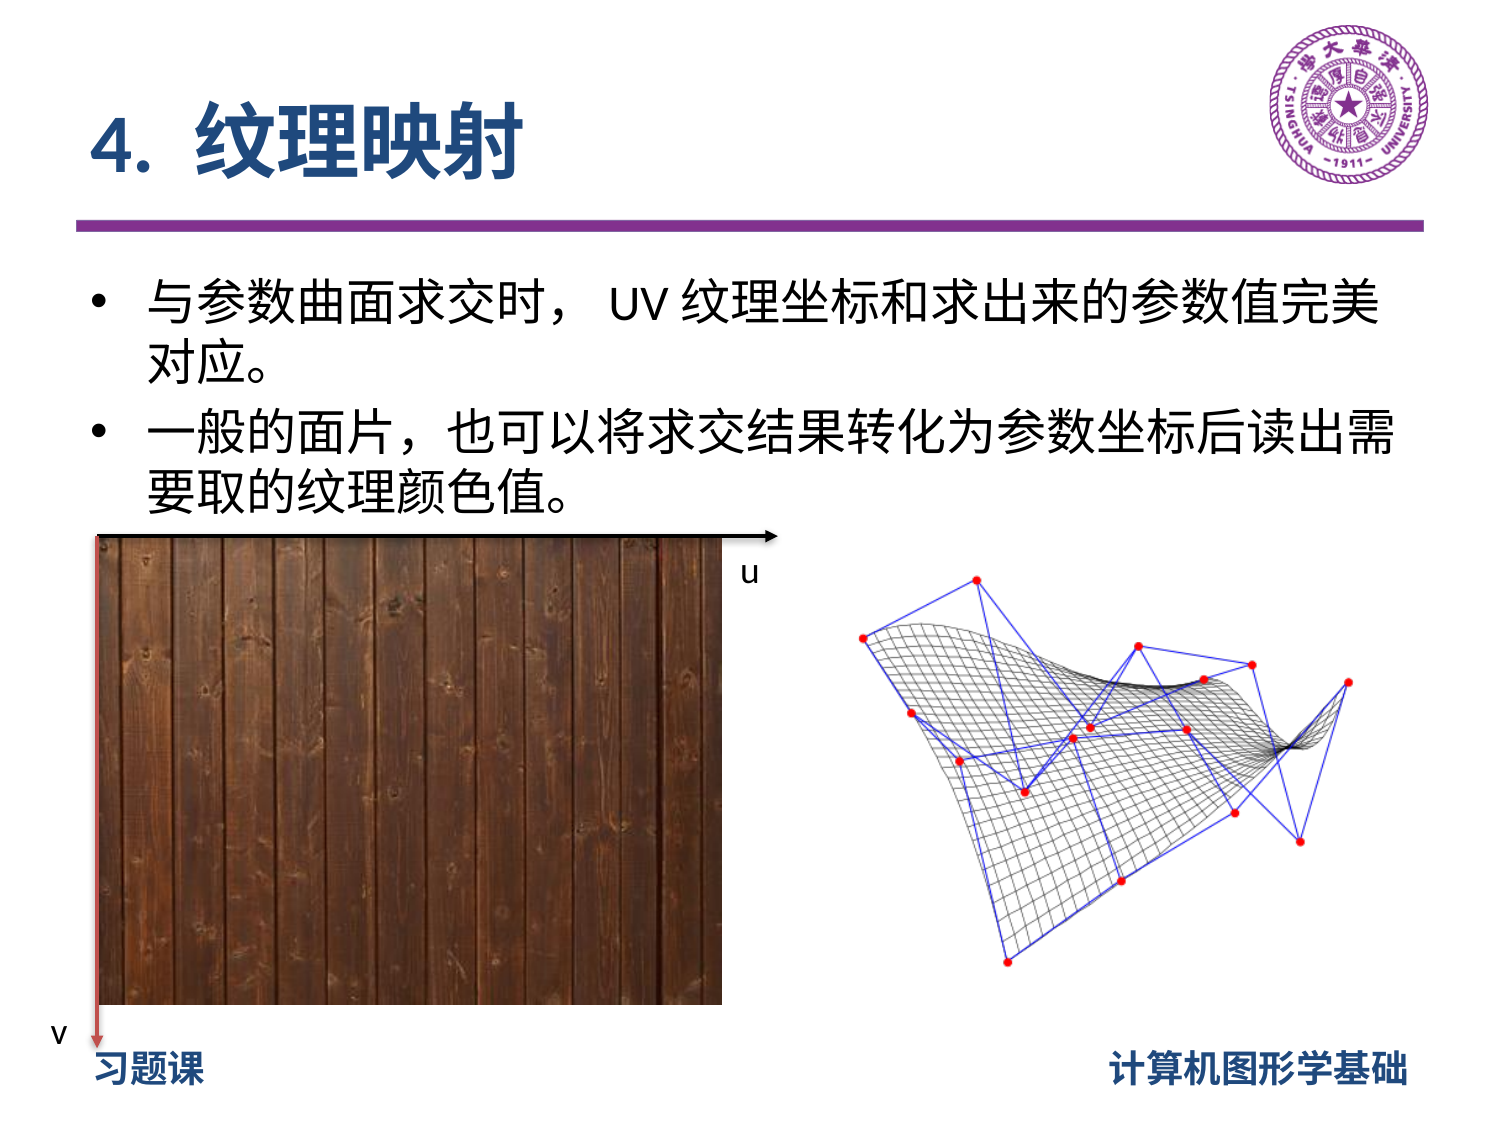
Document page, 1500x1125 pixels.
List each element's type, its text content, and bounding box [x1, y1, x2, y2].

text_box u [726, 545, 775, 599]
title 4. 纹理映射 [75, 45, 1258, 233]
picture [852, 567, 1359, 975]
picture [98, 537, 723, 1006]
text_box v [35, 999, 83, 1060]
list 与参数曲面求交时，UV纹理坐标和求出来的参数值完美对应。 一般的面片，也可以将求交结果转化为参数坐标后读出需要取的纹理颜色值。 [75, 262, 1425, 1005]
picture [1269, 25, 1429, 185]
